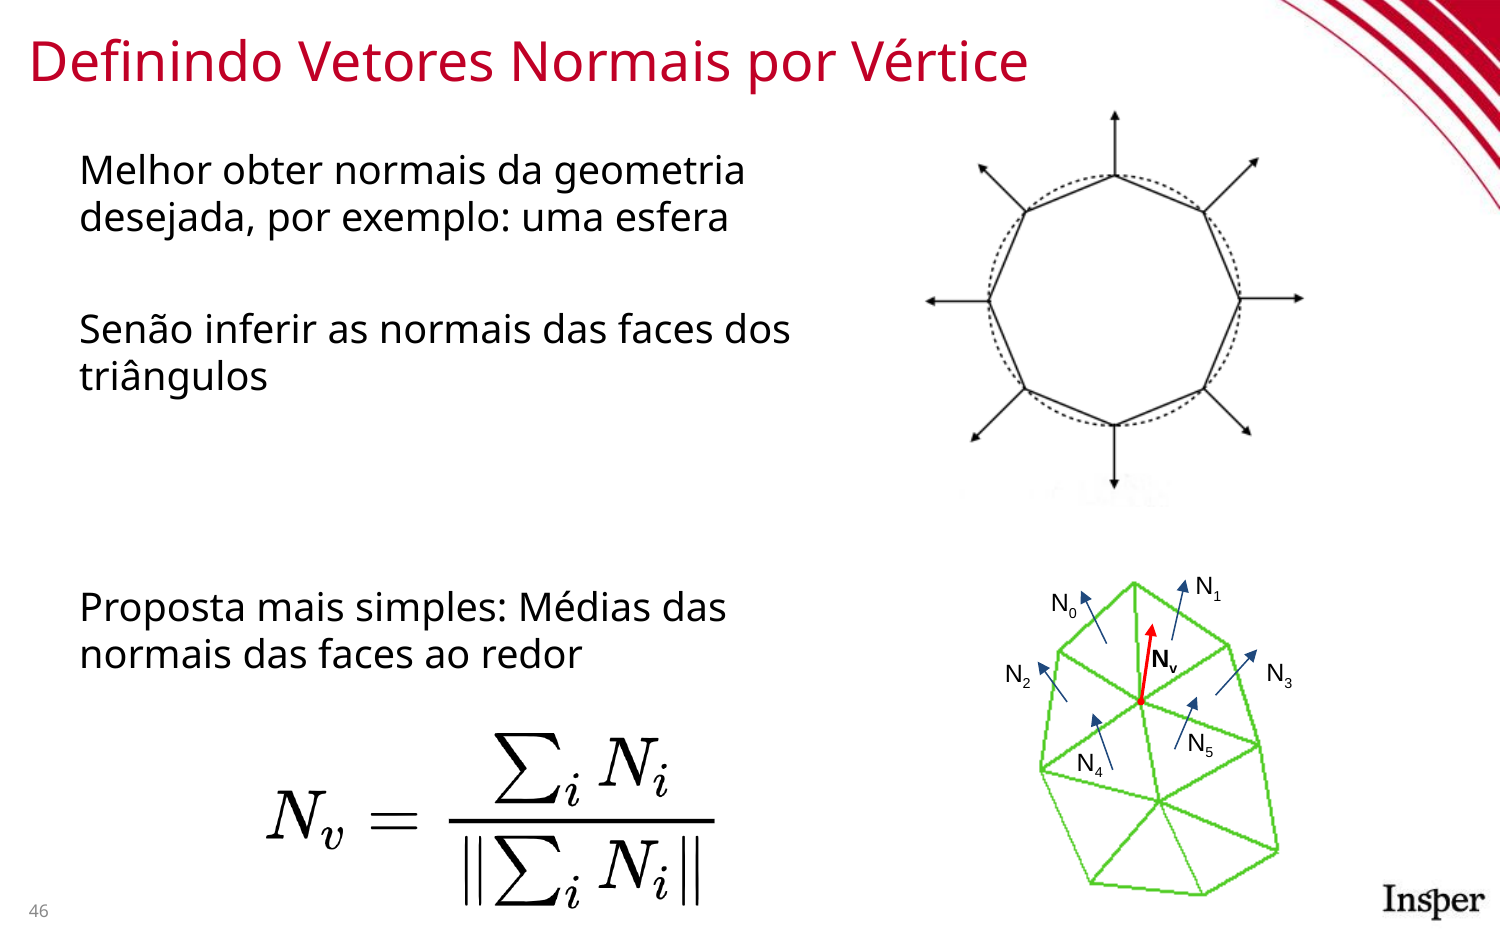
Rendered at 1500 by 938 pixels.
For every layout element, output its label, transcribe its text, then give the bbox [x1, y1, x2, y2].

slide_number 46 [0, 887, 78, 938]
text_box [1136, 623, 1201, 705]
list Melhor obter normais da geometria desejada, por exemplo: uma esfera Senão inferir as normais das faces dos triângulos [64, 137, 848, 420]
title Definindo Vetores Normais por Vértice [13, 18, 1397, 104]
picture [249, 0, 1500, 938]
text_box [989, 554, 1316, 792]
list Proposta mais simples: Médias das normais das faces ao redor [64, 574, 848, 772]
